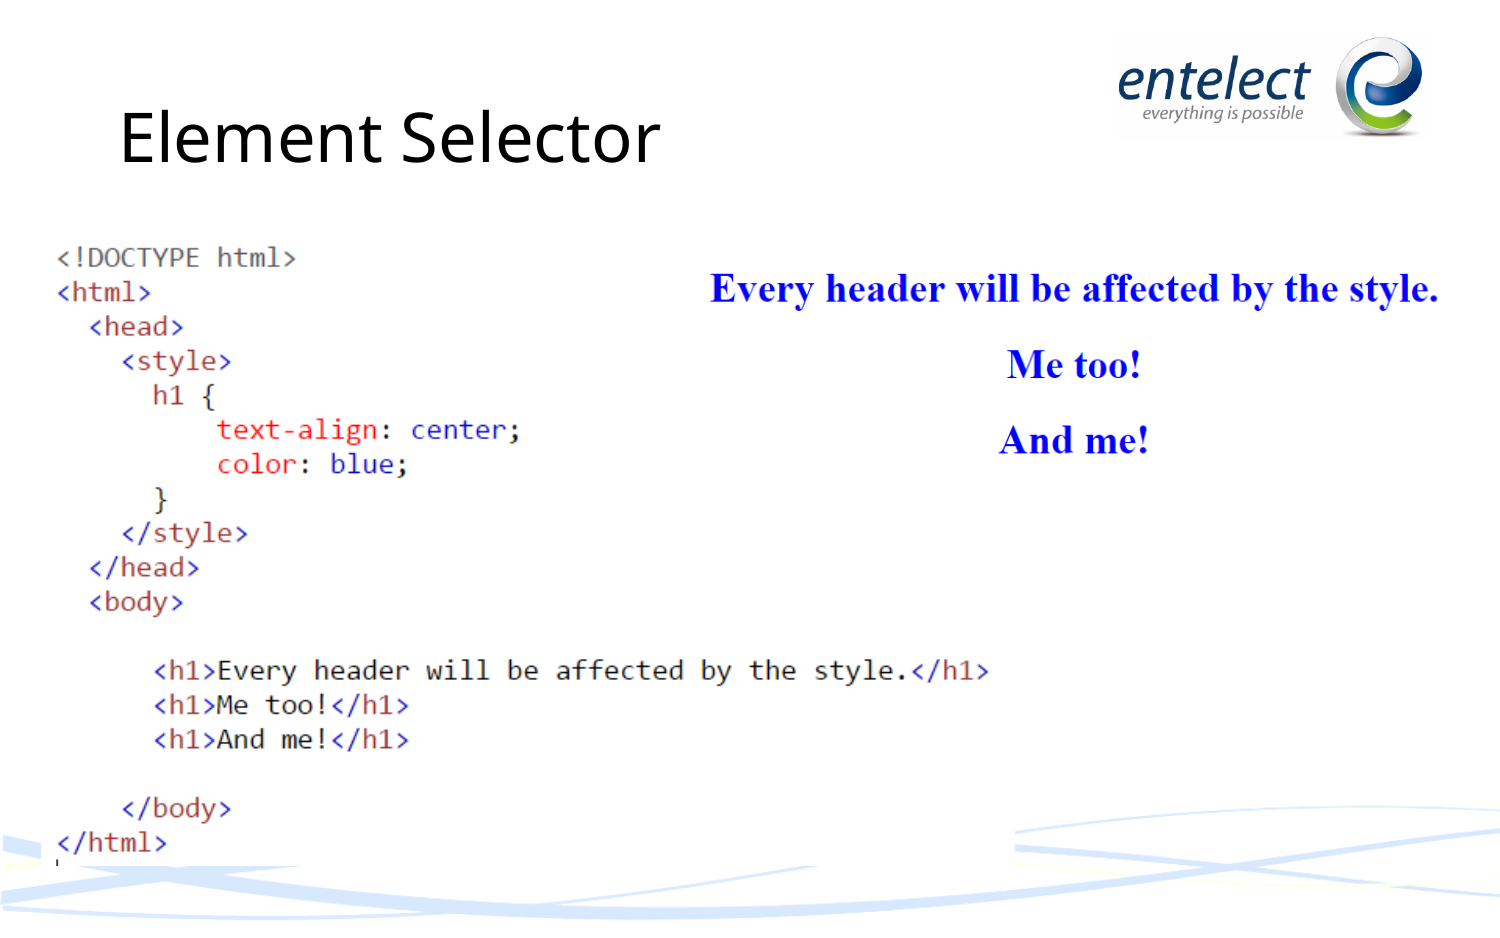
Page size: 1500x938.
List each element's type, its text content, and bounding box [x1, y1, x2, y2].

picture [41, 228, 1488, 867]
picture [1117, 31, 1427, 141]
title Element Selector [103, 49, 1397, 232]
